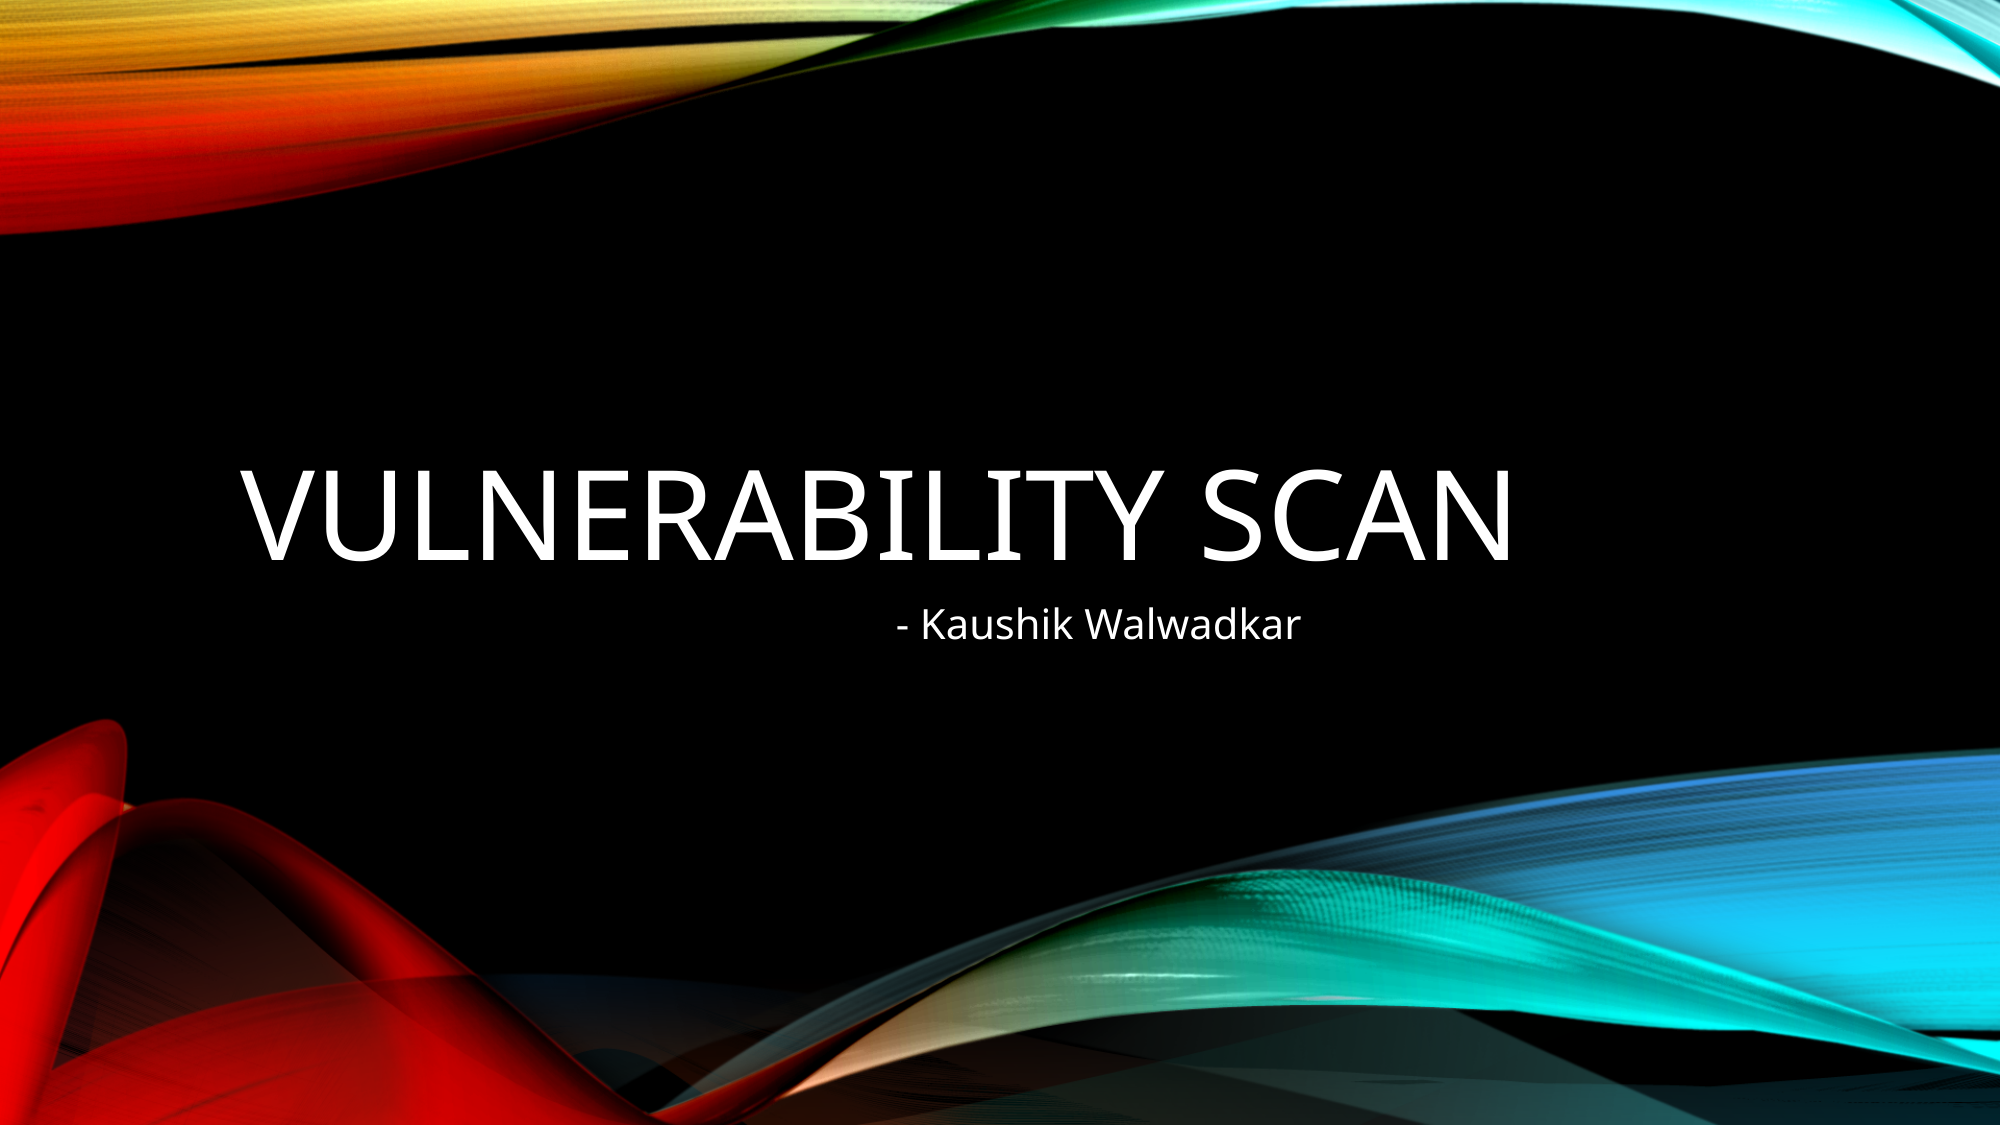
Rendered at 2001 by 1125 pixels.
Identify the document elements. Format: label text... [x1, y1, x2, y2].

picture [0, 717, 2000, 1125]
picture [0, 0, 2000, 237]
title Vulnerability Scan [225, 295, 1775, 595]
subtitle - Kaushik Walwadkar [225, 595, 1775, 709]
